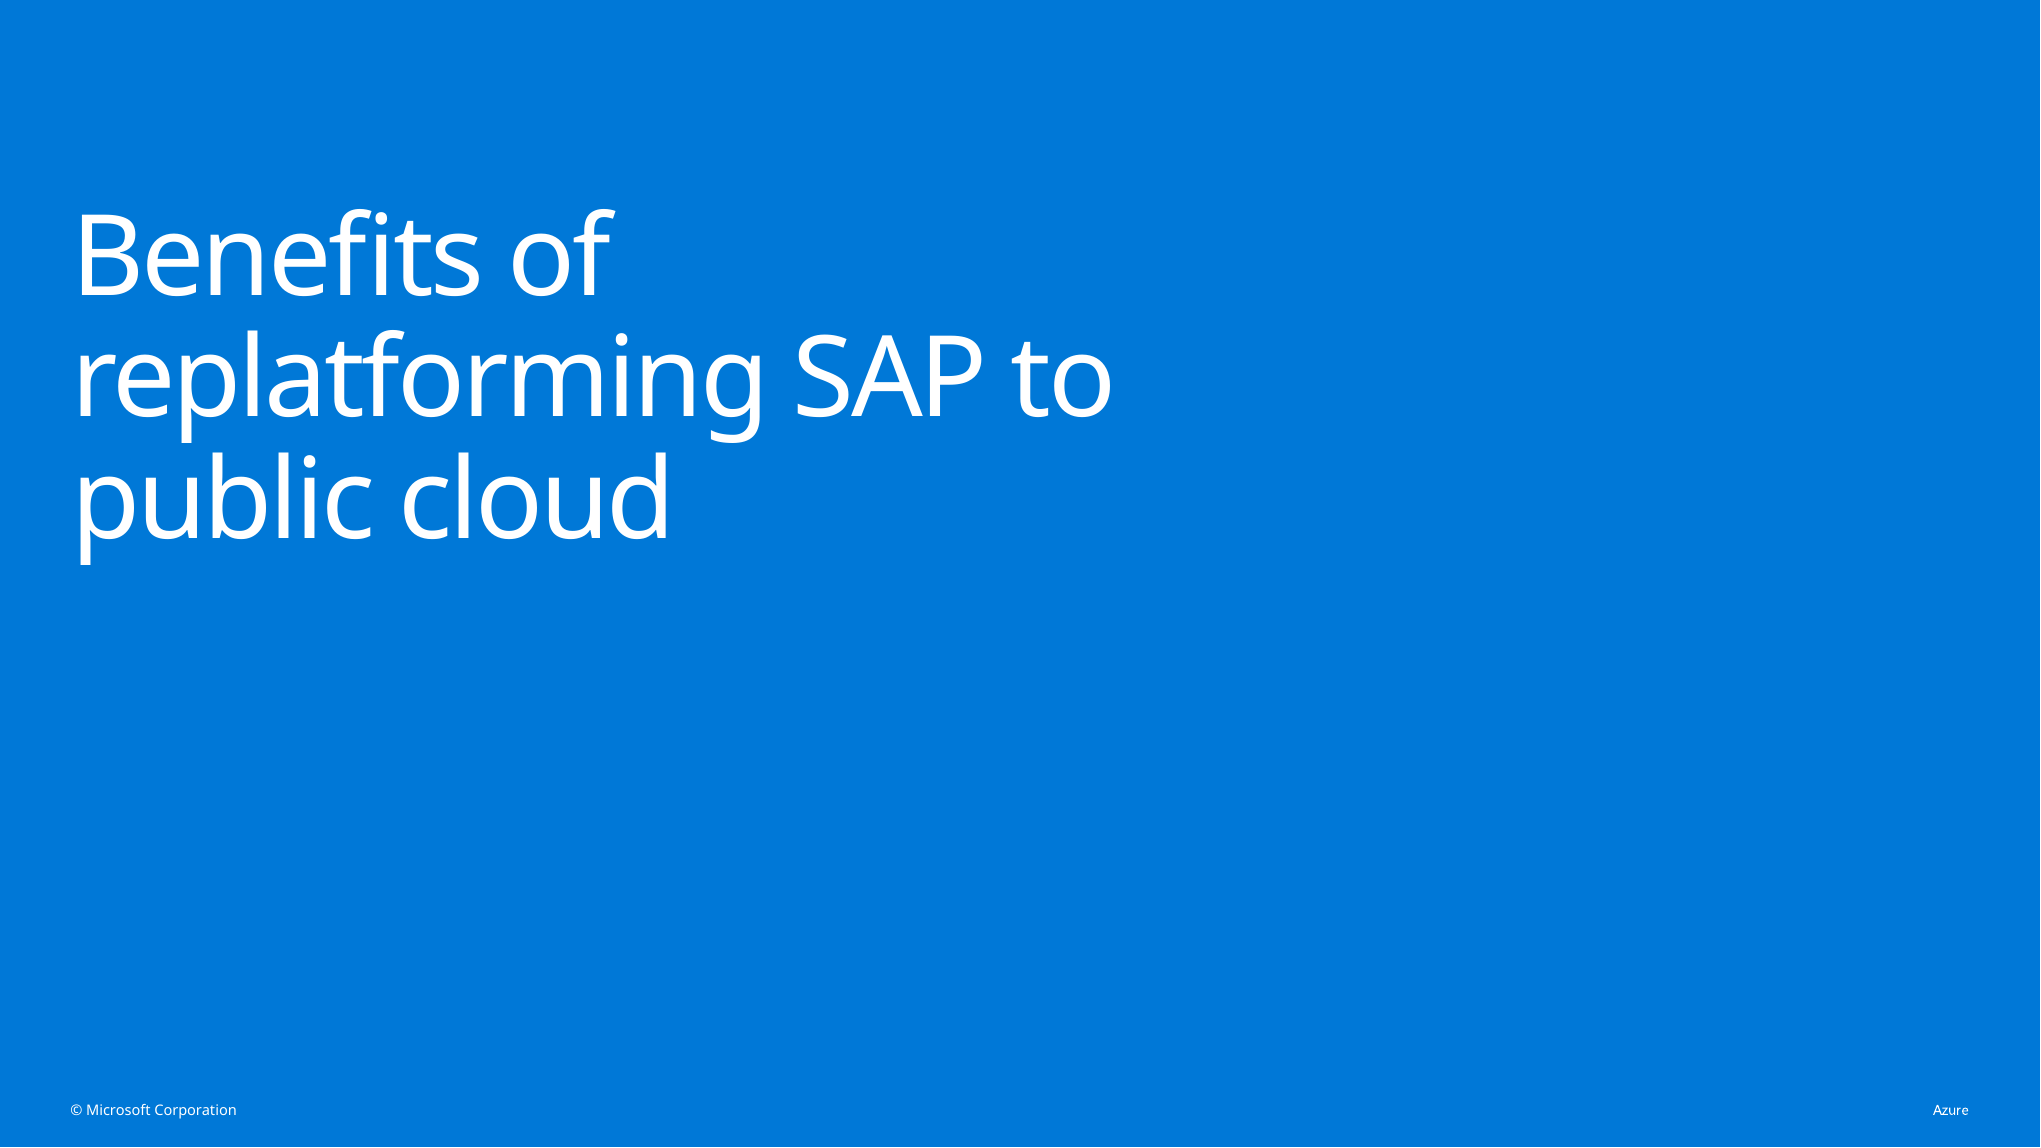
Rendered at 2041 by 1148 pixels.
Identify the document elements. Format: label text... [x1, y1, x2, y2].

title Benefits of replatforming SAP to public cloud [71, 198, 1323, 790]
